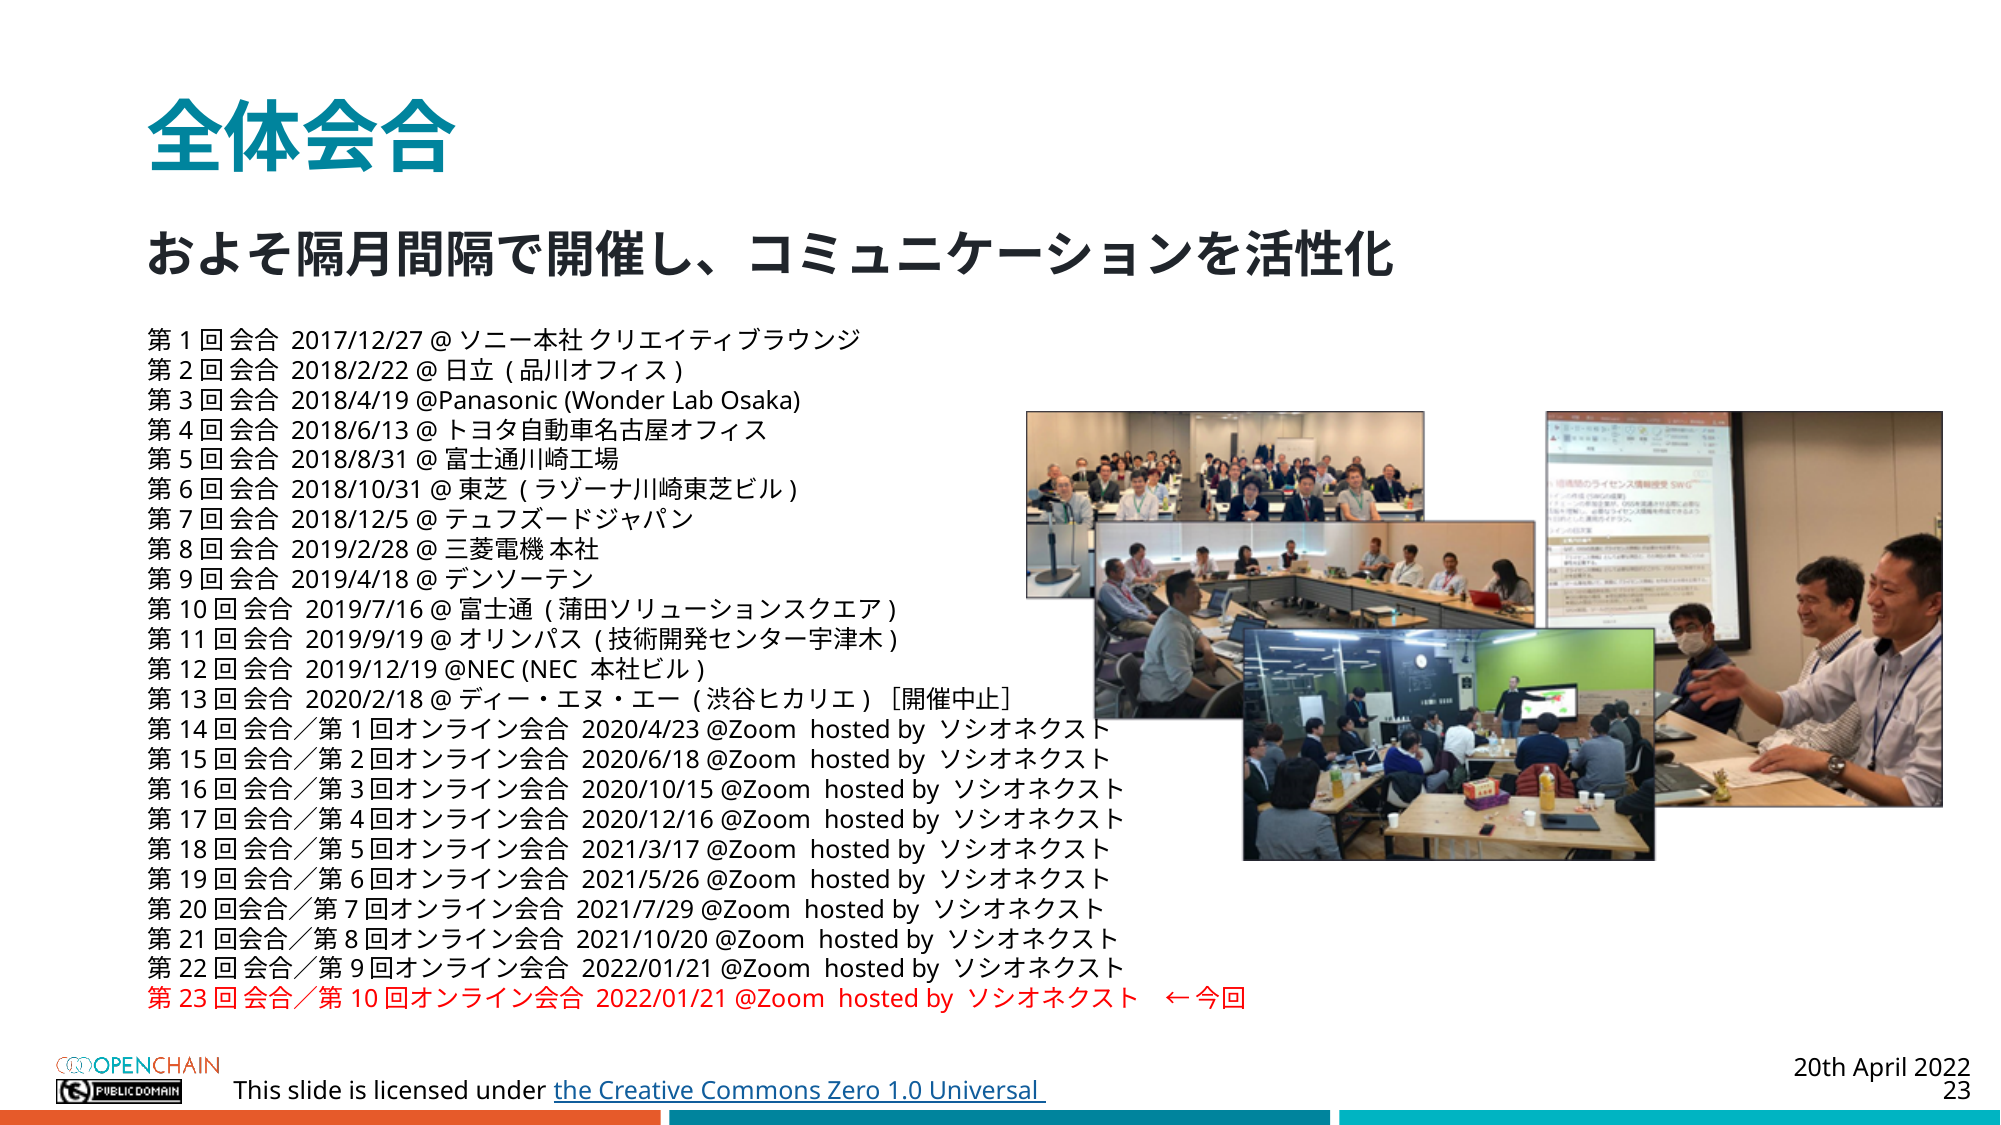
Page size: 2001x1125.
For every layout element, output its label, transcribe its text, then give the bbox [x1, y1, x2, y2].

picture [1026, 410, 1943, 862]
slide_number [1536, 1052, 1987, 1079]
picture [56, 1056, 219, 1074]
list およそ隔月間隔で開催し、コミュニケーションを活性化 [145, 222, 1839, 288]
title 全体会合 [146, 87, 1839, 193]
text_box 第1回 会合 2017/12/27 @ソニー本社 クリエイティブラウンジ 第2回 会合 2018/2/22 @日立 (品川オフィス) 第3回 会合 2018/4/19 @Panasonic (Wonder Lab Osaka) 第4回 会合 2018/6/13 @トヨタ自動車名古屋オフィス 第5回 会合 2018/8/31 @富士通川崎工場 第6回 会合 2018/10/31 @東芝 (ラゾーナ川崎東芝ビル) 第7回 会合 2018/12/5 @テュフズードジャパン 第8回 会合 2019/2/28 @三菱電機 本社 第9回 会合 2019/4/18 @デンソーテン 第10回 会合 2019/7/16 @富士通 (蒲田ソリューションスクエア) 第11回 会合 2019/9/19 @オリンパス (技術開発センター宇津木) 第12回 会合 2019/12/19 @NEC (NEC 本社ビル) 第13回 会合 2020/2/18 @ディー・エヌ・エー (渋谷ヒカリエ)［開催中止］ 第14回 会合／第1回オンライン会合 2020/4/23 @Zoom hosted by ソシオネクスト 第15回 会合／第2回オンライン会合 2020/6/18 @Zoom hosted by ソシオネクスト 第16回 会合／第3回オンライン会合 2020/10/15 @Zoom hosted by ソシオネクスト 第17回 会合／第4回オンライン会合 2020/12/16 @Zoom hosted by ソシオネクスト 第18回 会合／第5回オンライン会合 2021/3/17 @Zoom hosted by ソシオネクスト 第19回 会合／第6回オンライン会合 2021/5/26 @Zoom hosted by ソシオネクスト 第20回会合／第7回オンライン会合 2021/7/29 @Zoom hosted by ソシオネクスト 第21回会合／第8回オンライン会合 2021/10/20 @Zoom hosted by ソシオネクスト 第22回 会合／第9回オンライン会合 2022/01/21 @Zoom hosted by ソシオネクスト 第23回 会合／第10回オンライン会合 2022/01/21 @Zoom hosted by ソシオネクスト ← 今回 [133, 316, 1457, 1021]
picture [56, 1079, 182, 1104]
slide_number 23 [1536, 1079, 1987, 1103]
